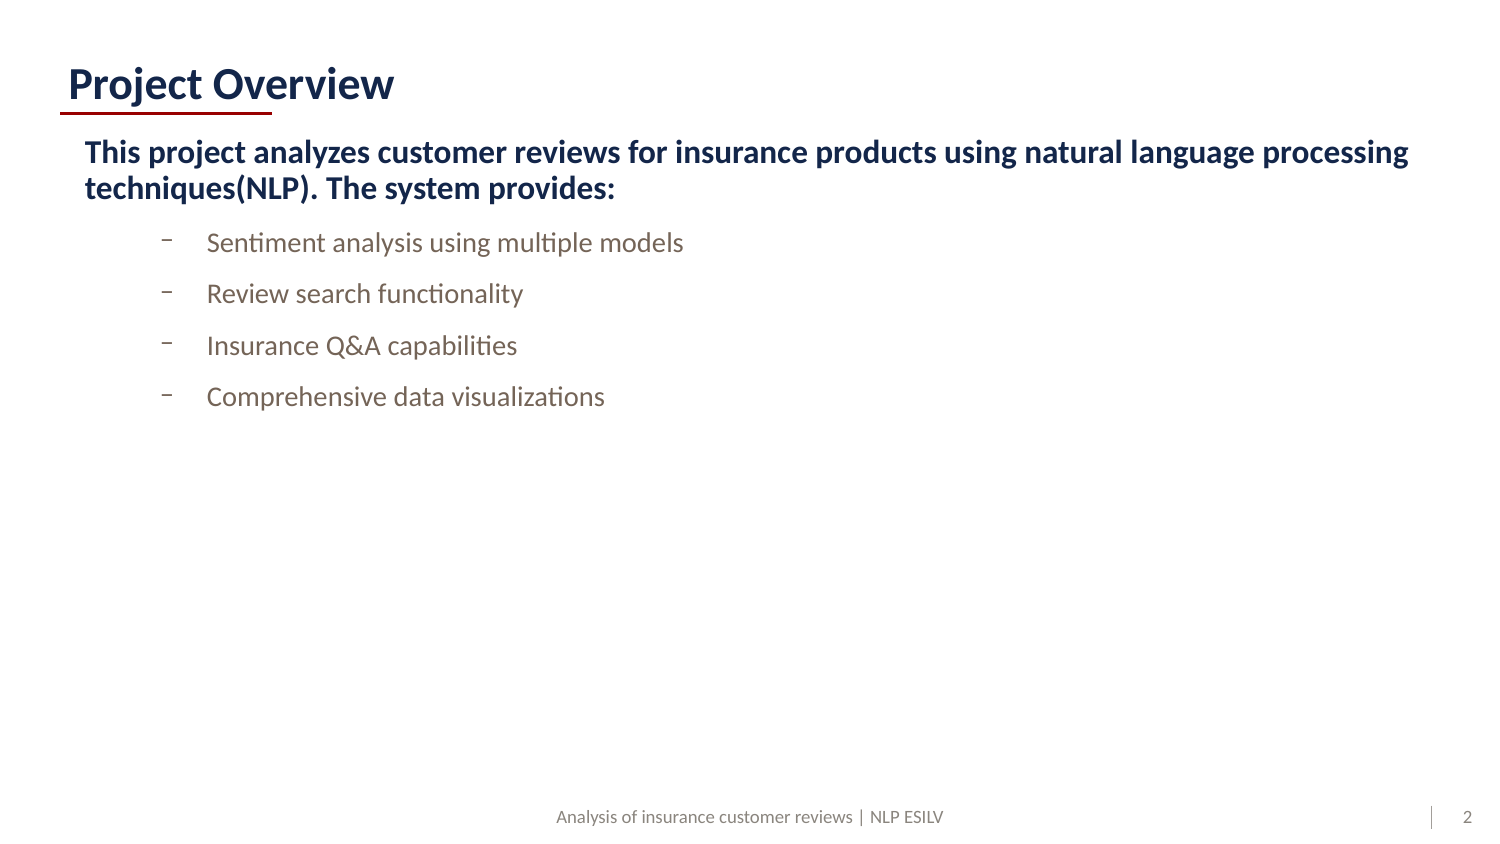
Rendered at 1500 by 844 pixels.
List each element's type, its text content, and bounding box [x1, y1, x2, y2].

list This project analyzes customer reviews for insurance products using natural language processing techniques(NLP). The system provides: Sentiment analysis using multiple models Review search functionality Insurance Q&A capabilities Comprehensive data visualizations [68, 128, 1432, 788]
title Project Overview [68, 27, 1432, 112]
